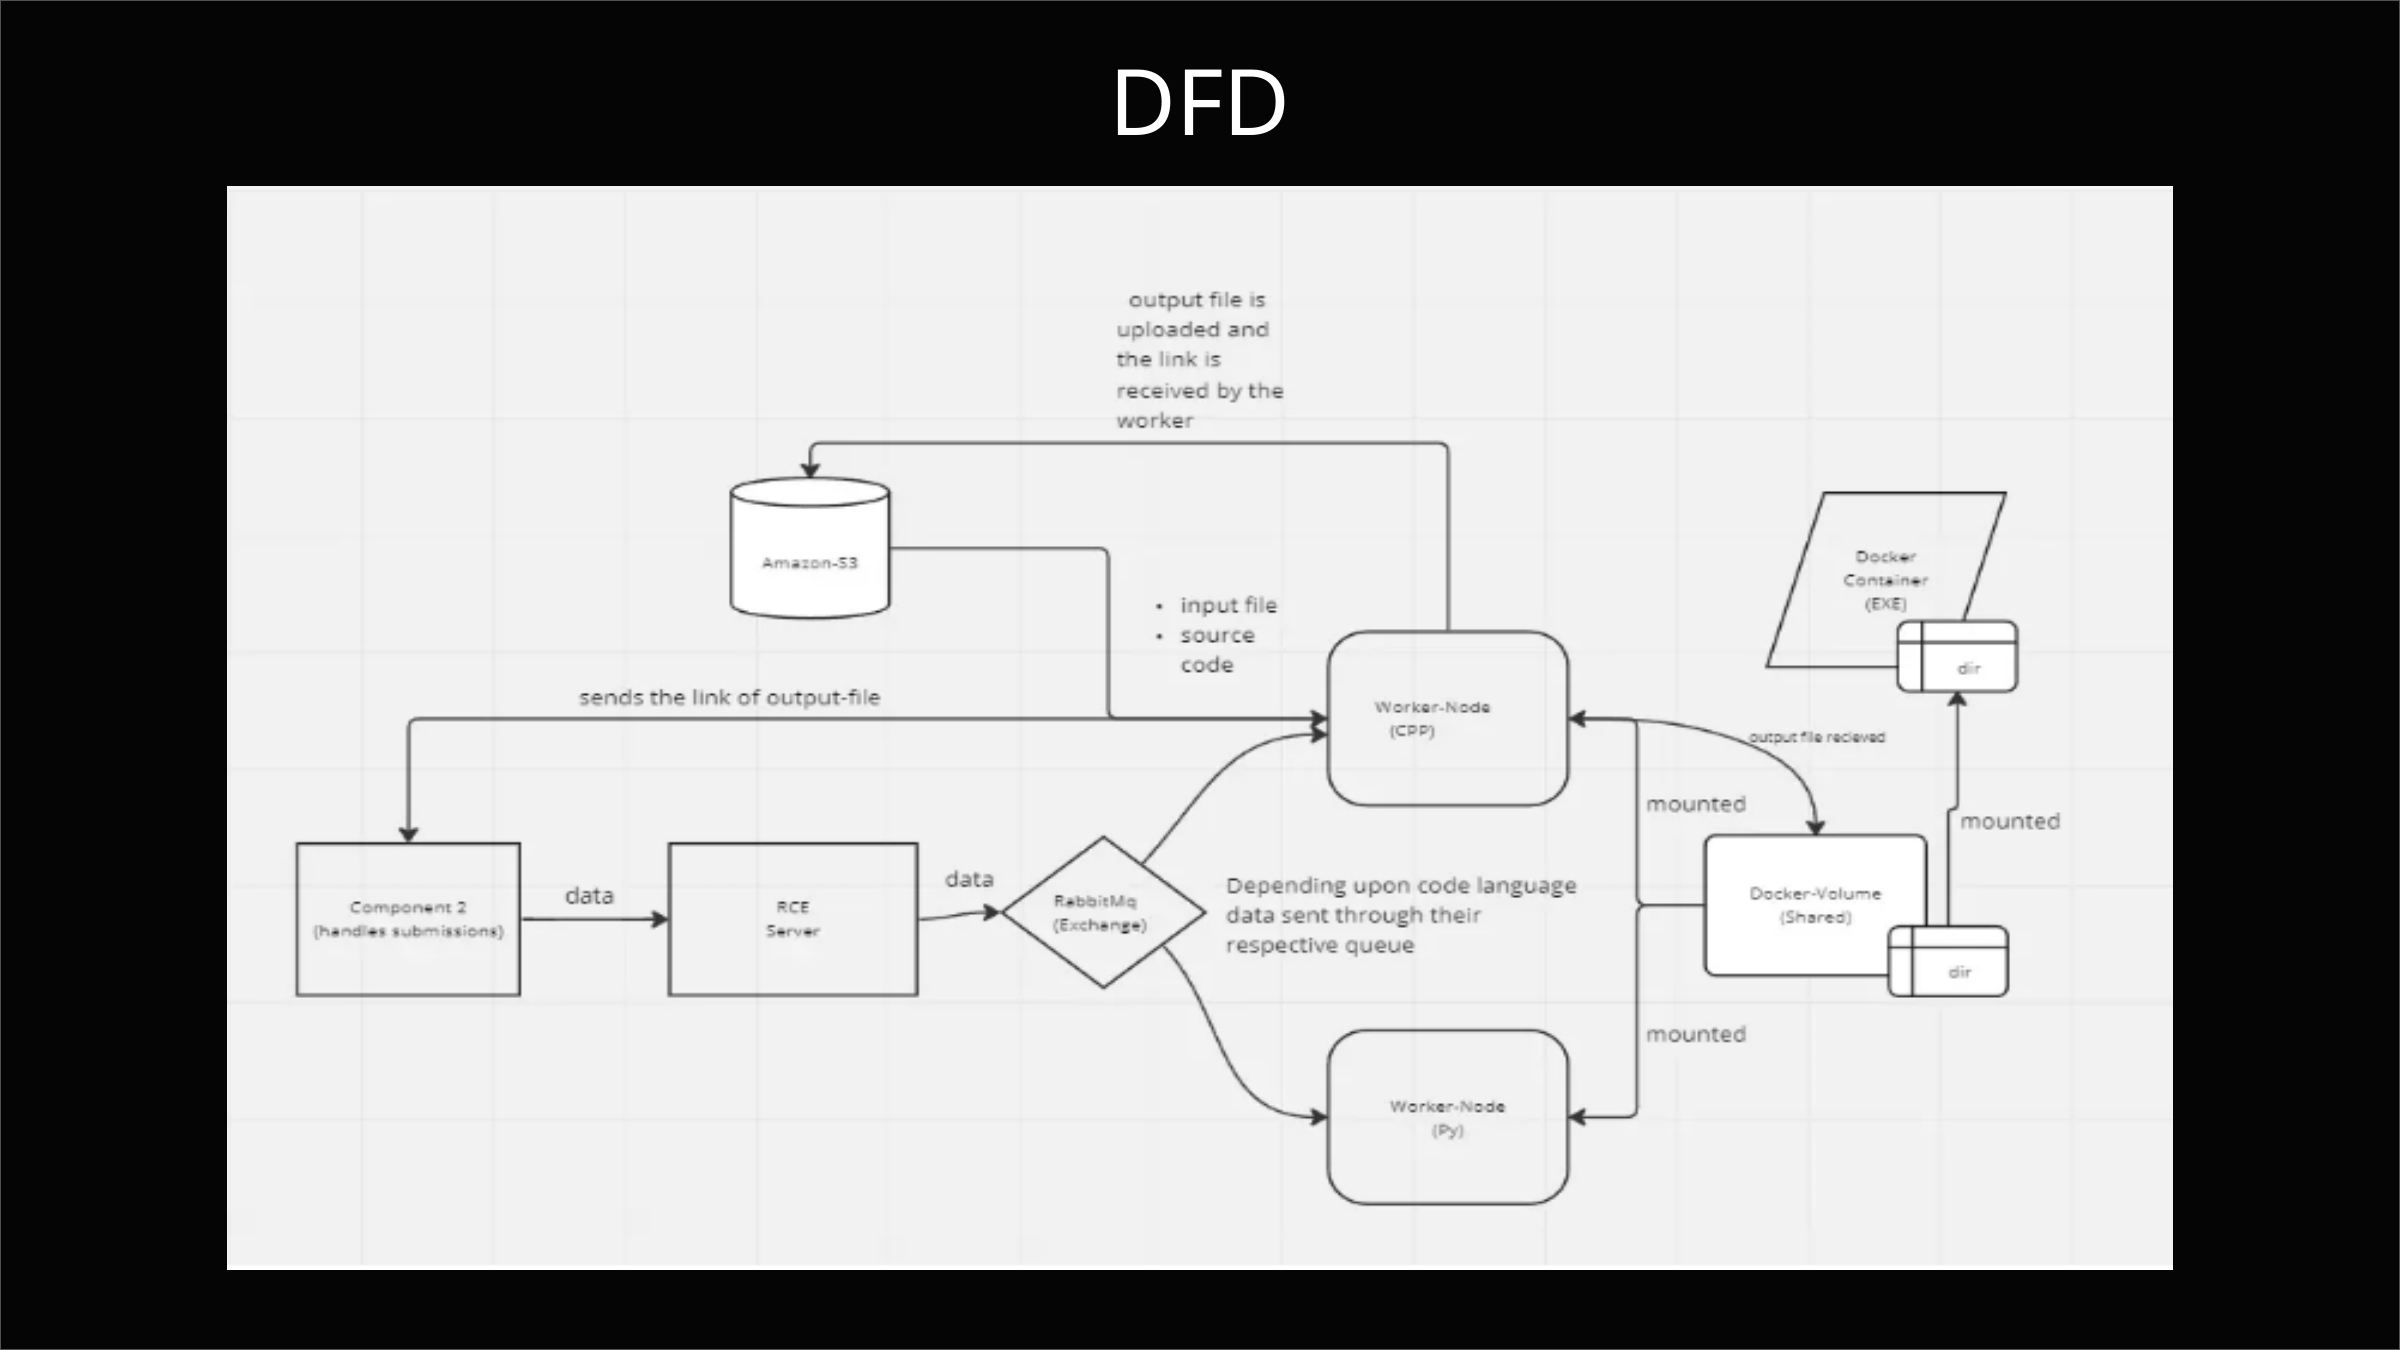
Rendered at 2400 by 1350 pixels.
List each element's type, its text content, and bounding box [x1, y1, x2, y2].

text_box [0, 0, 2400, 1350]
text_box DFD [835, 36, 1565, 151]
picture [227, 186, 2173, 1270]
